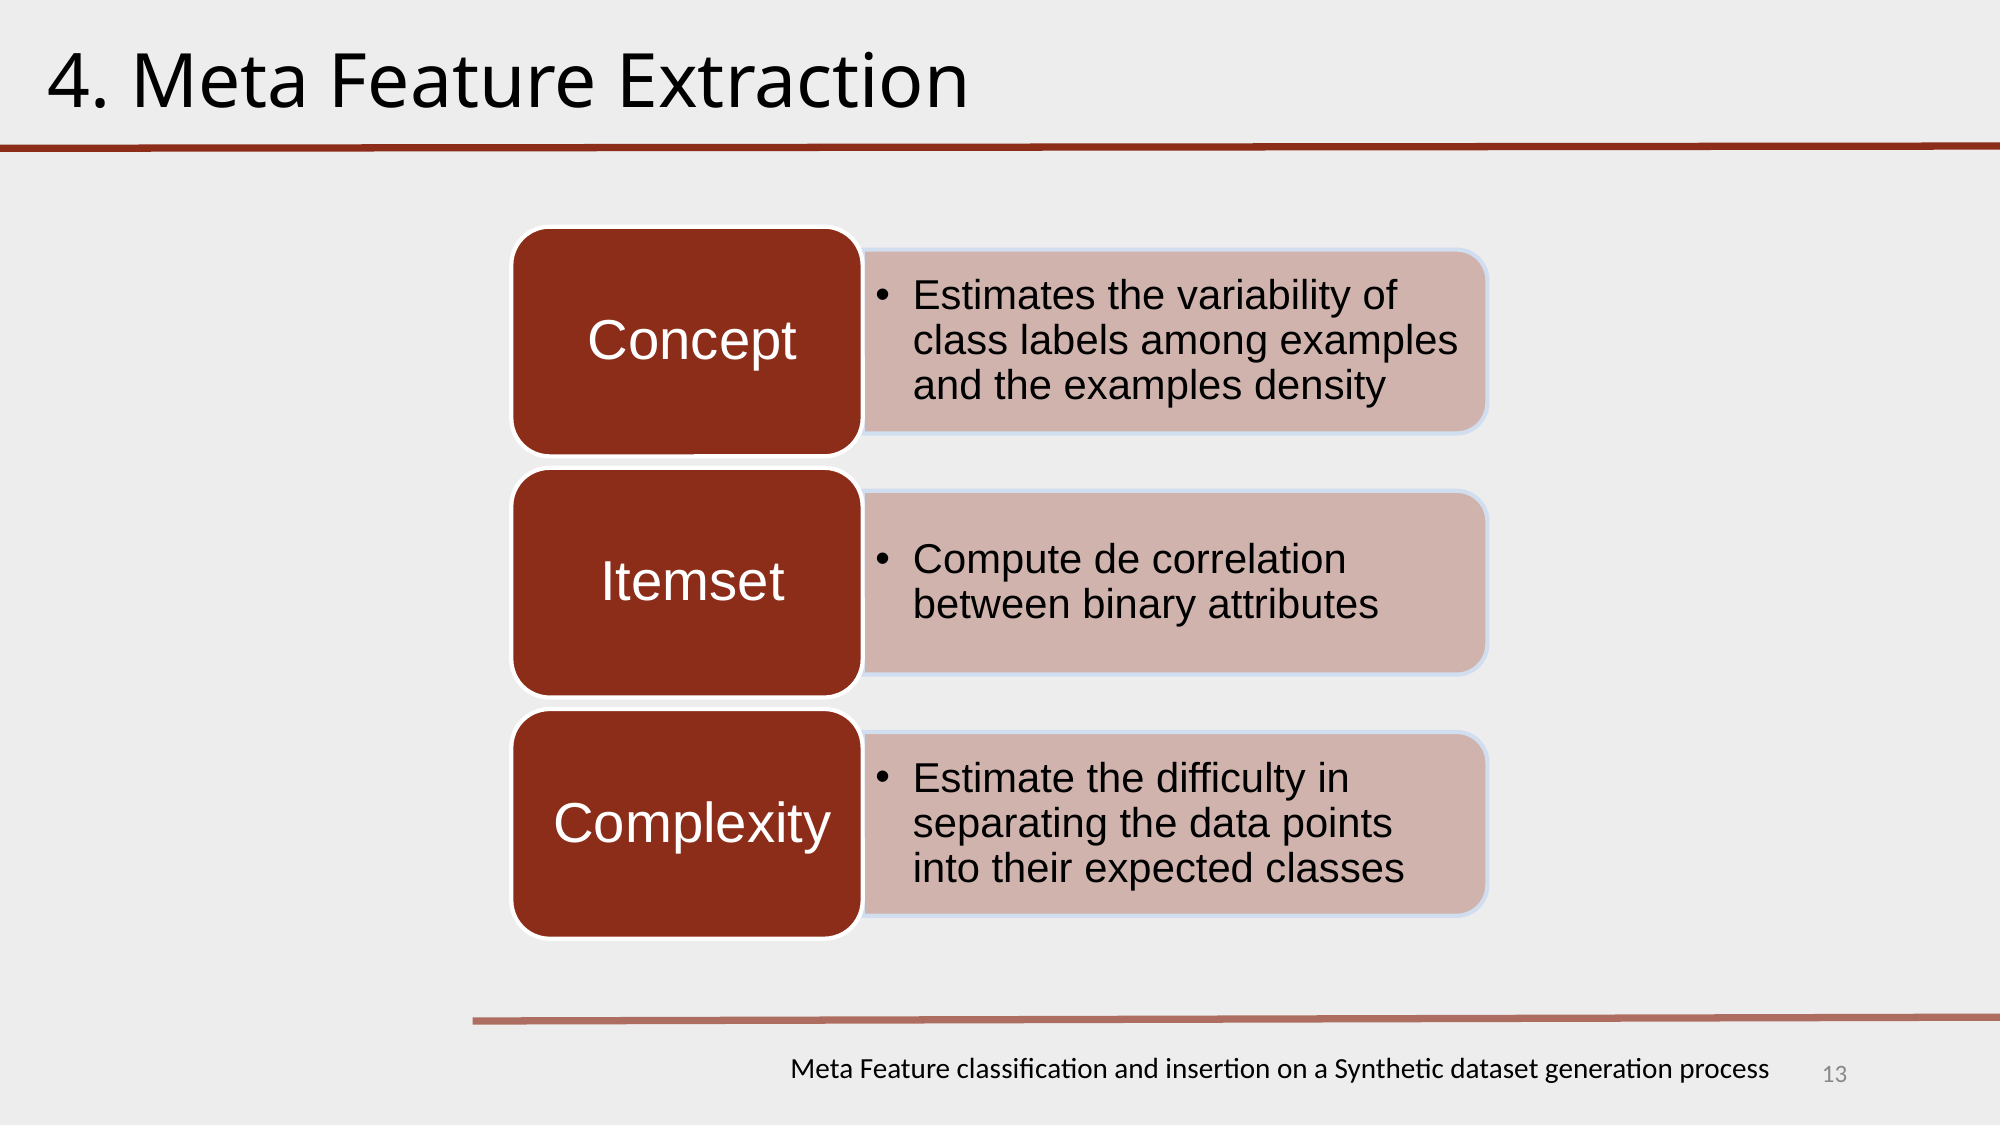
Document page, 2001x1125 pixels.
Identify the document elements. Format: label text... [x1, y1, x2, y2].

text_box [511, 226, 1488, 940]
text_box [472, 1016, 2000, 1022]
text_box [0, 145, 2000, 149]
text_box 4. Meta Feature Extraction [32, 24, 1966, 131]
text_box Meta Feature classification and insertion on a Synthetic dataset generation process [660, 1041, 1901, 1103]
